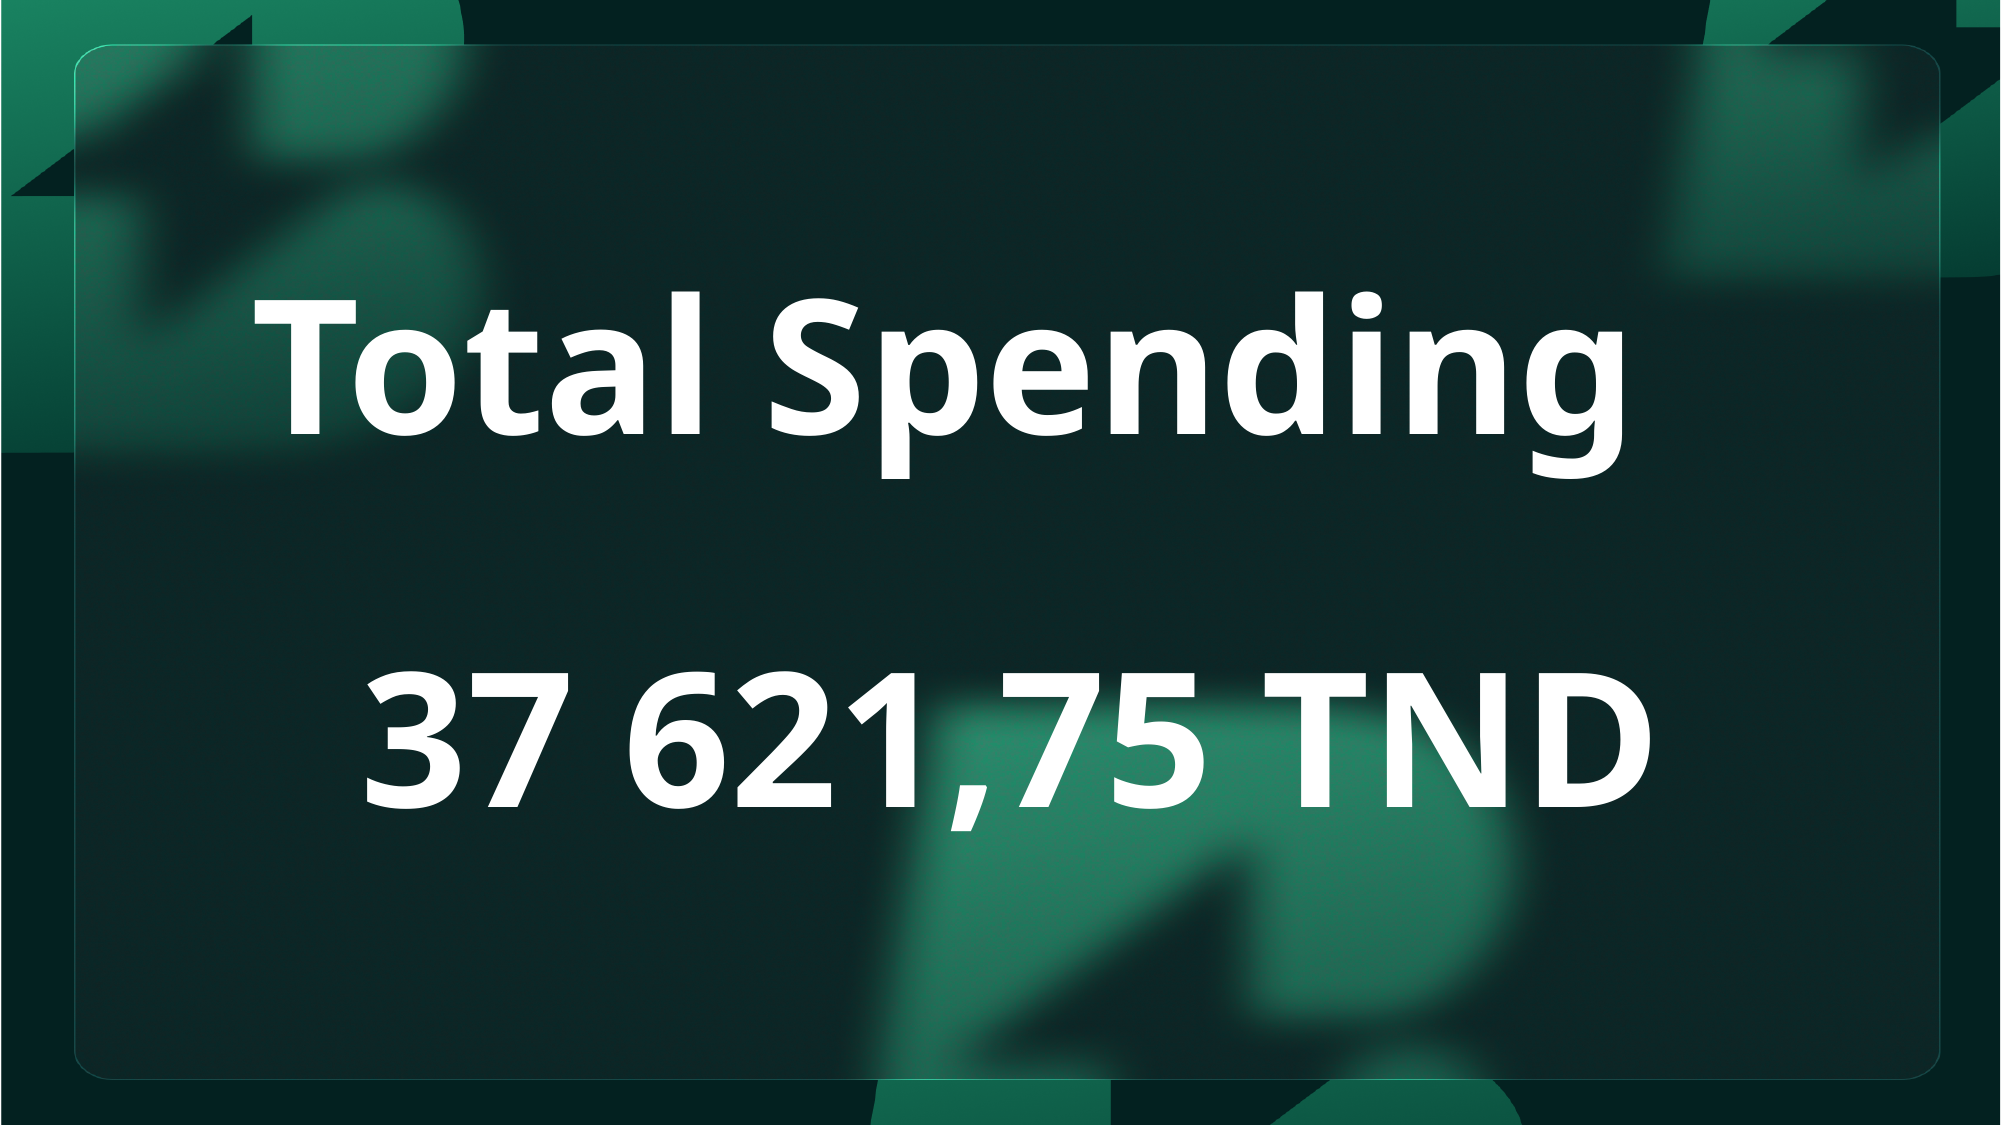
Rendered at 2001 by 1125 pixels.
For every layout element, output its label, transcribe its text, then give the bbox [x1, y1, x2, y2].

text_box 37 621,75 TND [345, 612, 1763, 853]
text_box Total Spending [237, 239, 1763, 479]
picture [0, 0, 2001, 1125]
